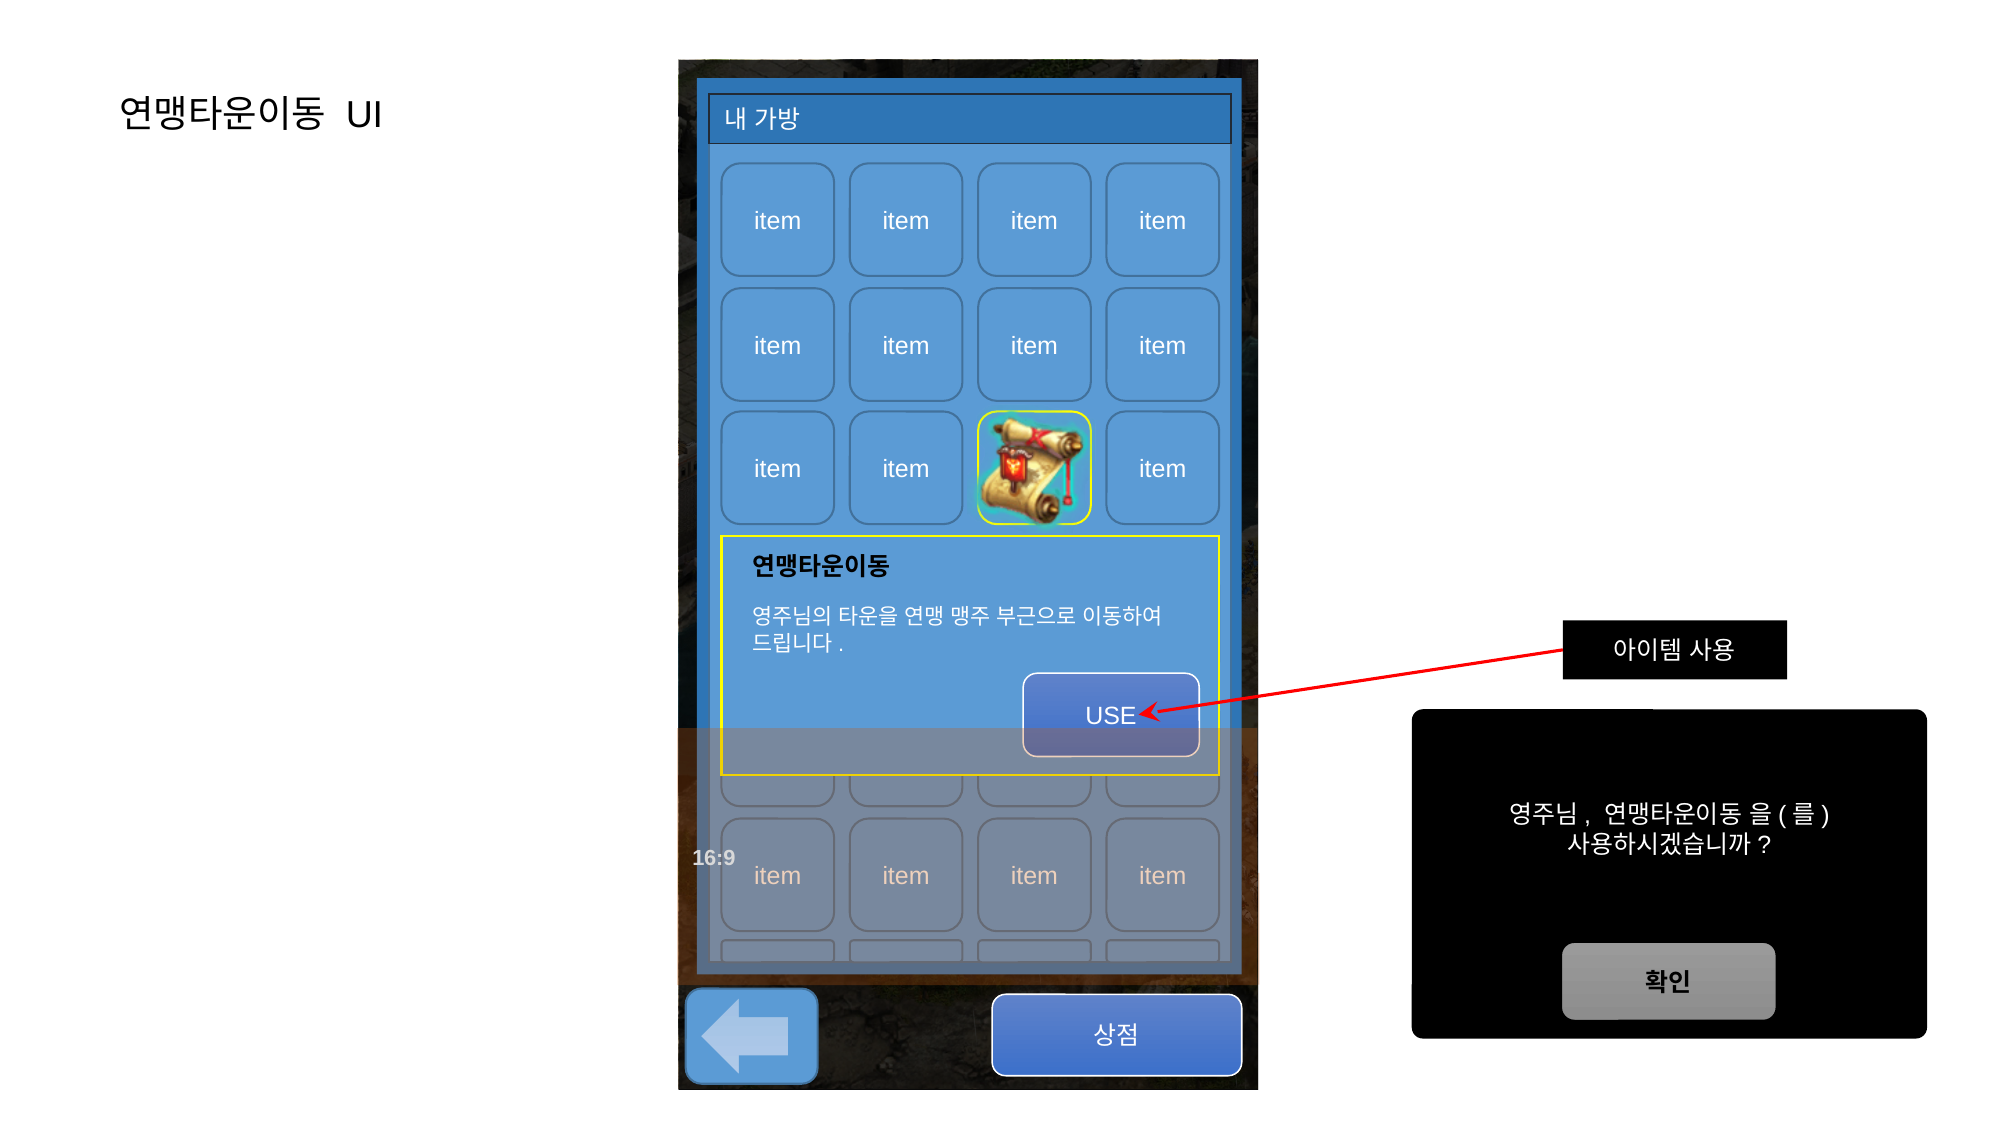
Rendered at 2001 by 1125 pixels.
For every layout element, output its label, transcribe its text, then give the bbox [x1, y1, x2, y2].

picture [678, 59, 1258, 1089]
text_box 확인 [1561, 942, 1777, 1021]
picture [967, 403, 1097, 533]
text_box 아이템 사용 [1562, 620, 1788, 680]
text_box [1138, 649, 1564, 715]
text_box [696, 77, 1242, 1076]
text_box 연맹타운이동 UI [104, 59, 660, 135]
text_box 영주님, 연맹타운이동 을(를) 사용하시겠습니까? [1412, 710, 1927, 1038]
